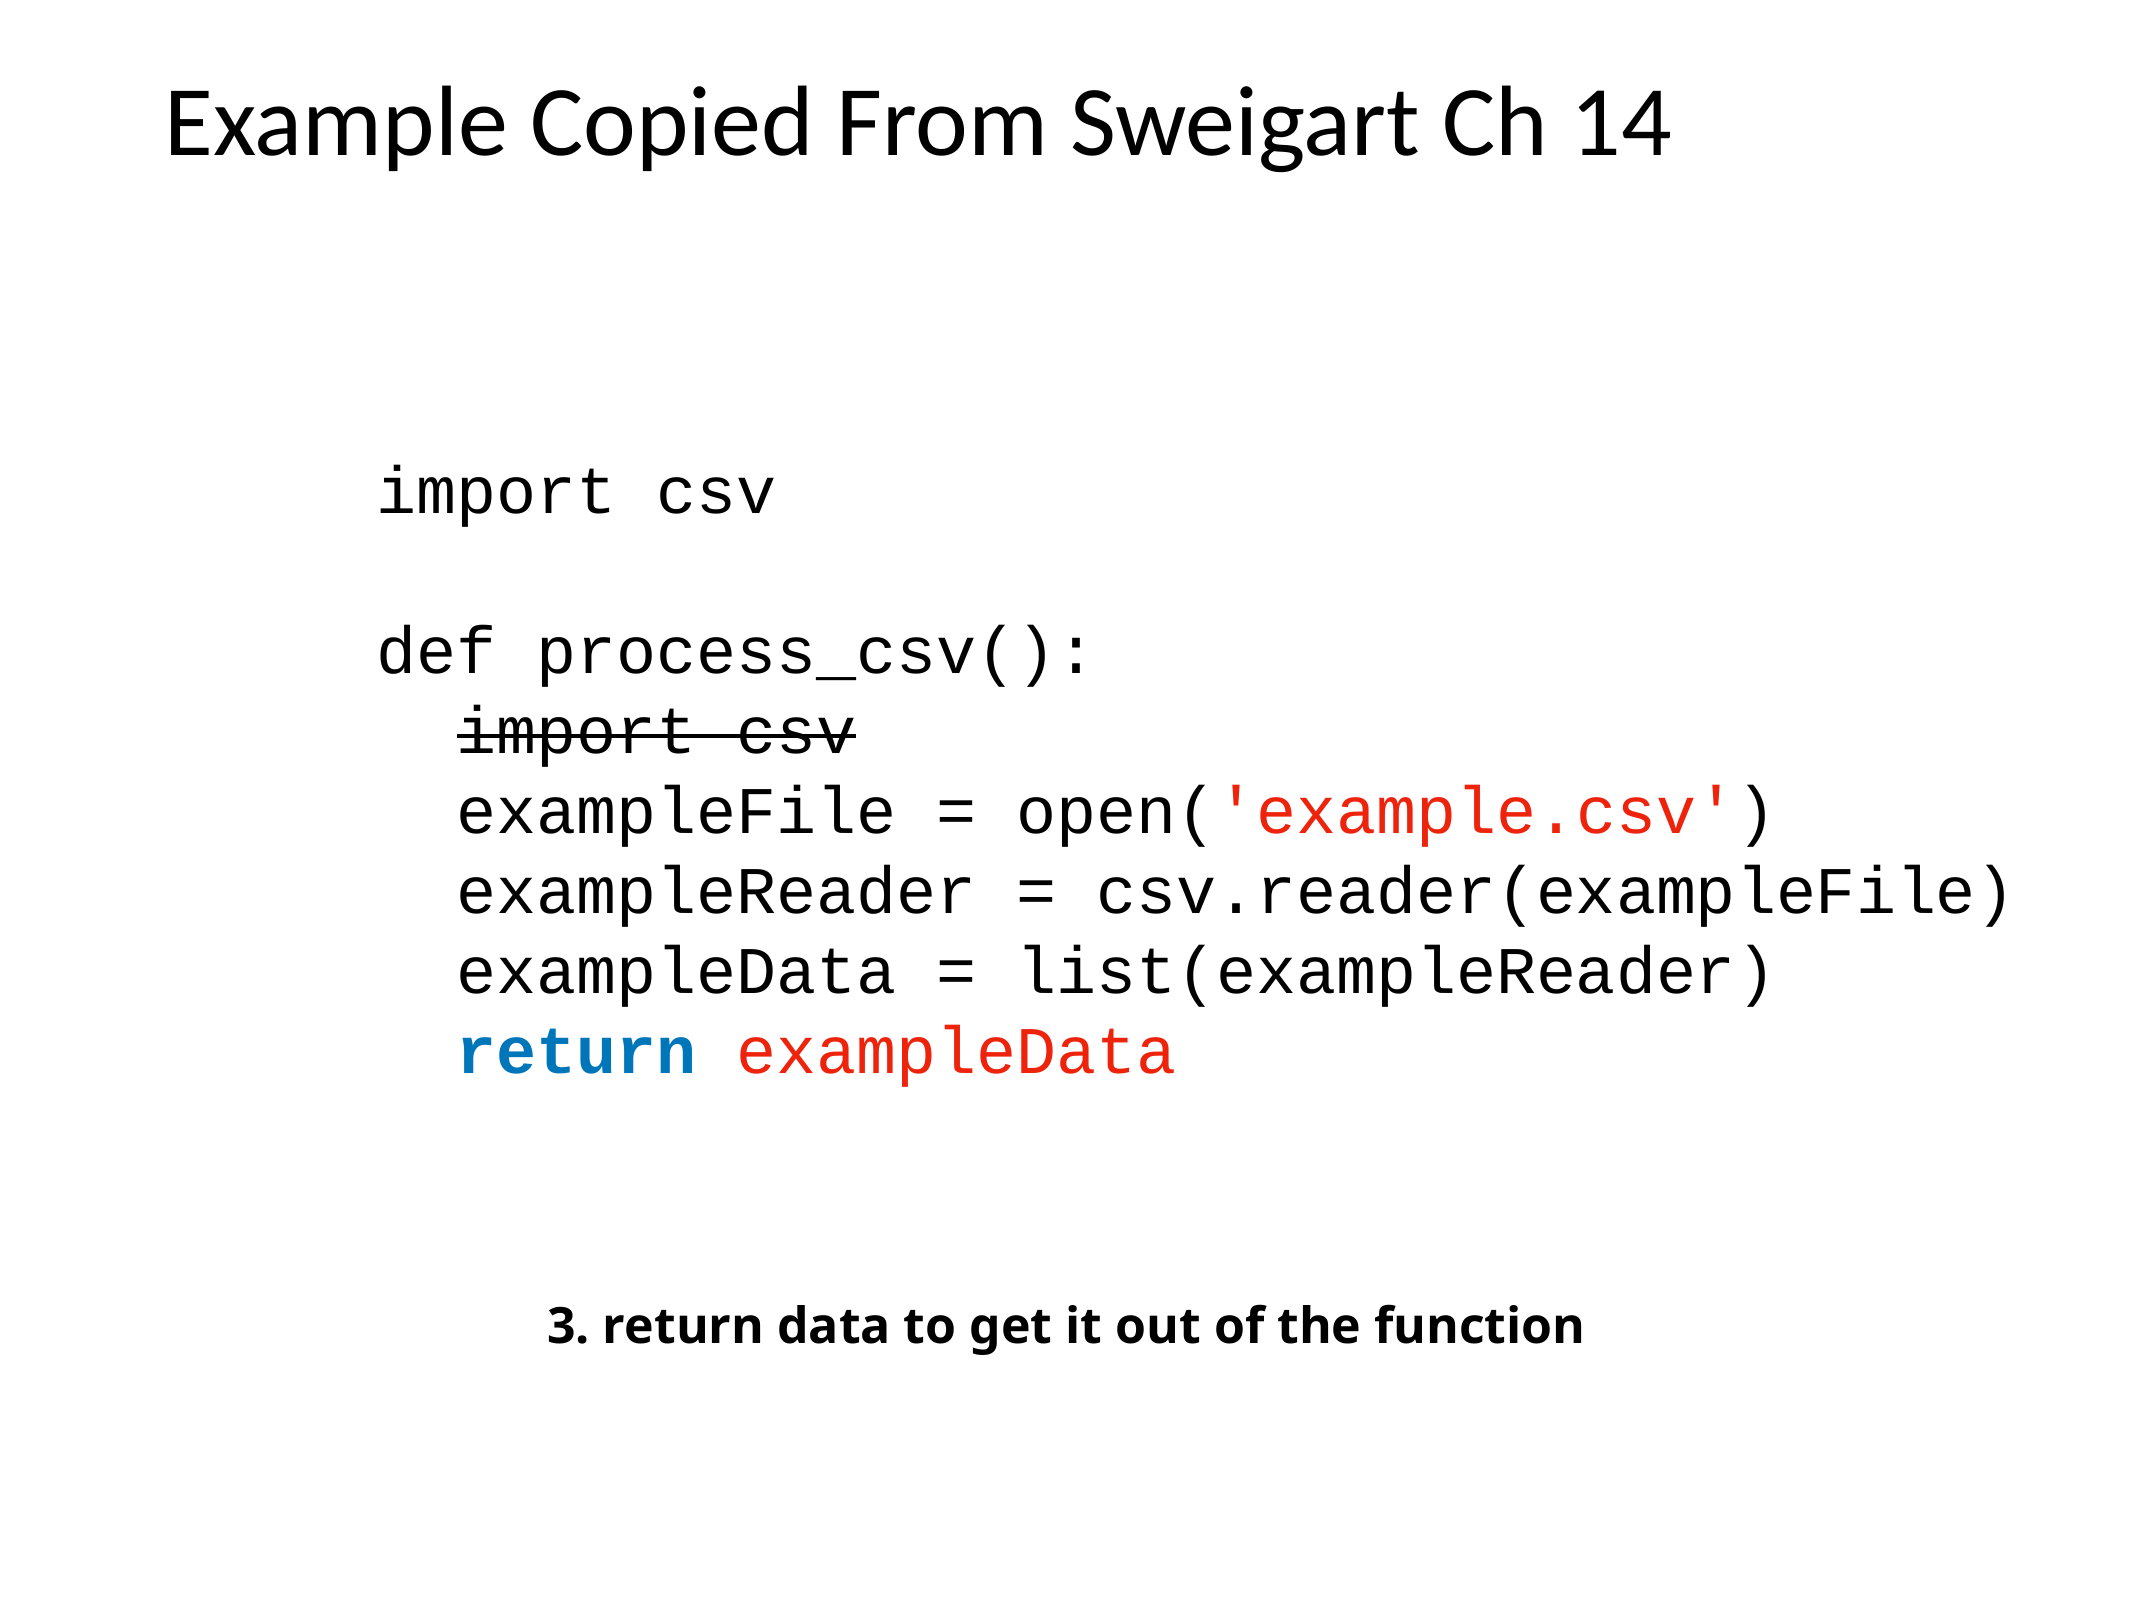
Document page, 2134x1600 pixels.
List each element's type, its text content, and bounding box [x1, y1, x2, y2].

text_box 3. return data to get it out of the function [538, 1285, 1595, 1363]
text_box import csv def process_csv(): import csv exampleFile = open('example.csv') exampleReader = csv.reader(exampleFile) exampleData = list(exampleReader) return exampleData [368, 438, 2120, 1096]
title Example Copied From Sweigart Ch 14 [155, 41, 1978, 191]
